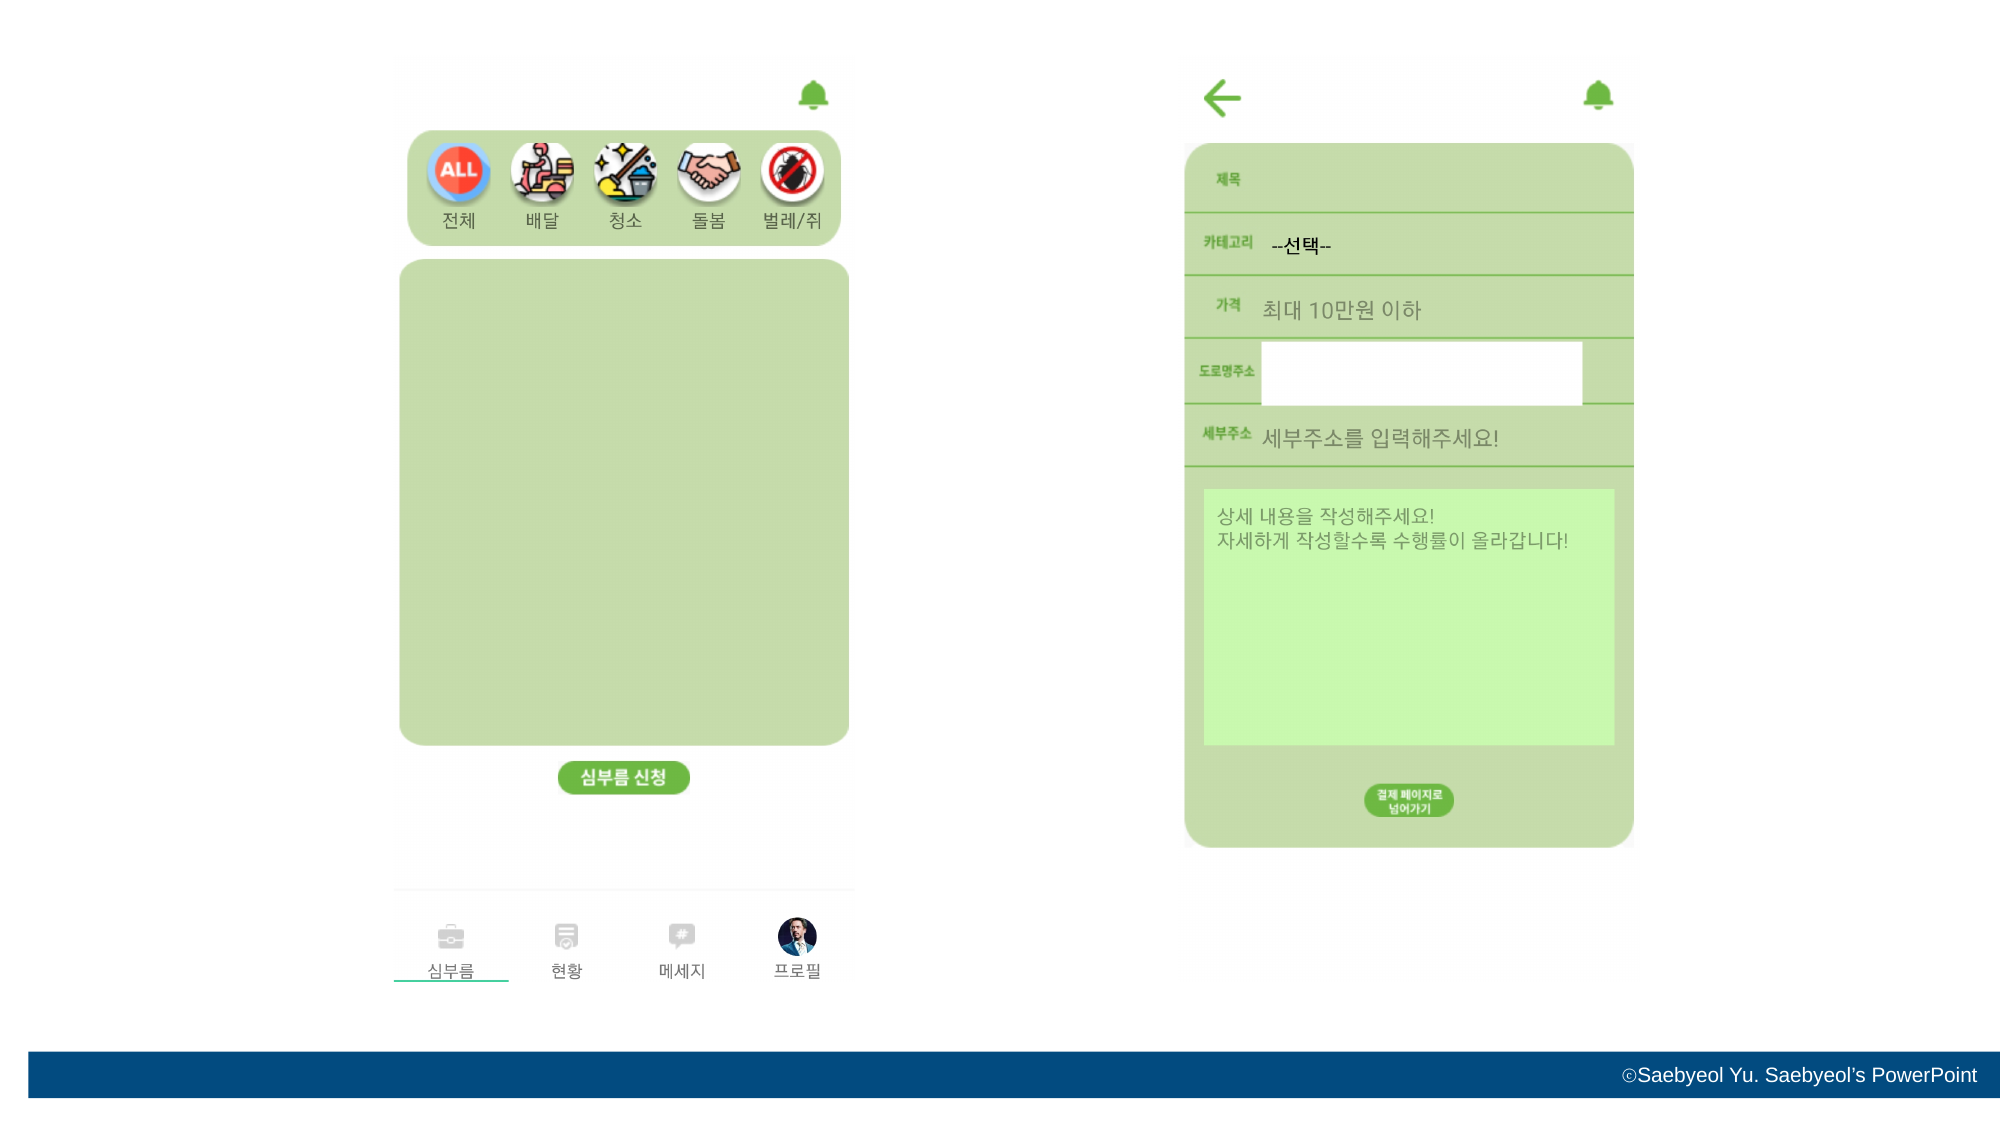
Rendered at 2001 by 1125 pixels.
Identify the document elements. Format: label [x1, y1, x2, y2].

picture [1178, 55, 1640, 982]
picture [393, 55, 855, 982]
